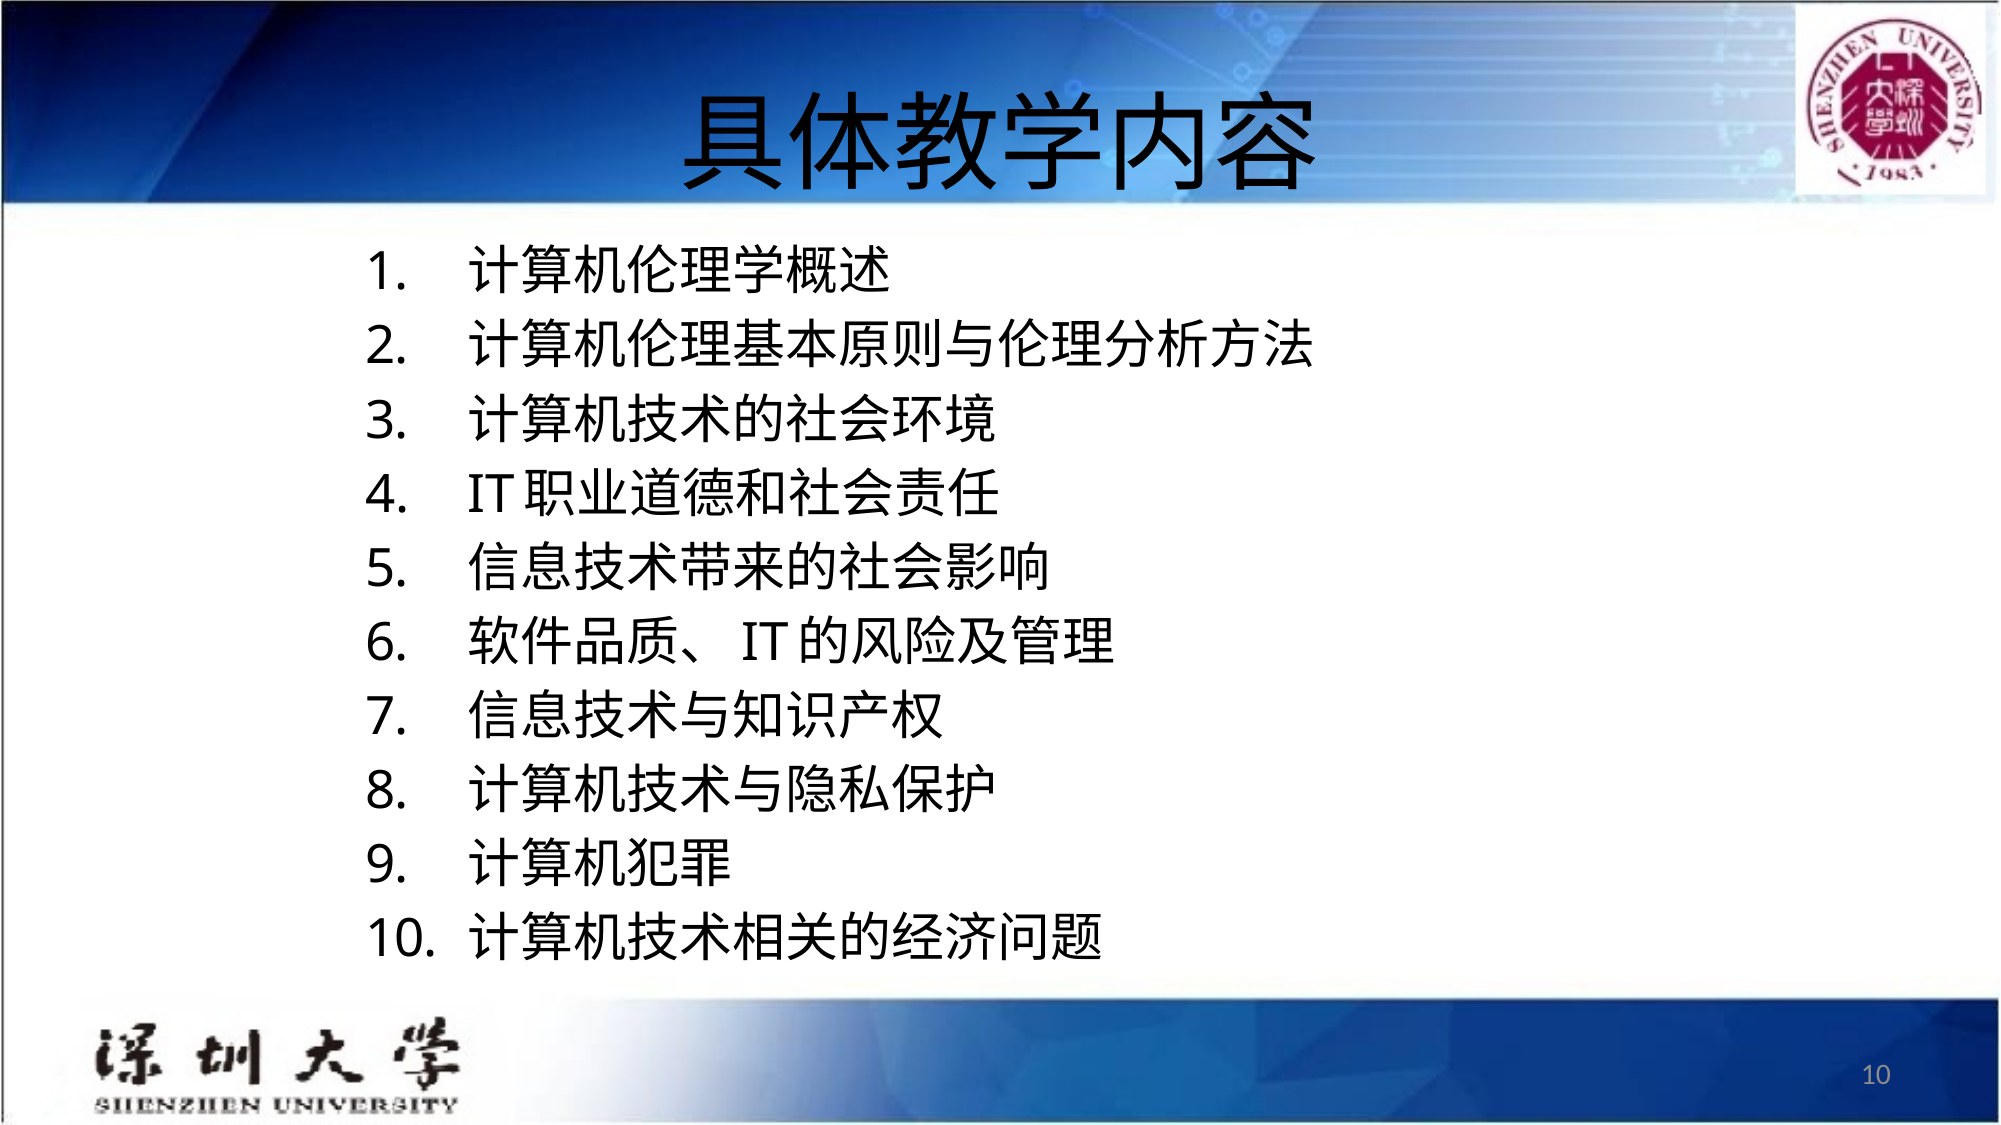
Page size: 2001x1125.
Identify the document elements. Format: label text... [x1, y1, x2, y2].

list 计算机伦理学概述 计算机伦理基本原则与伦理分析方法 计算机技术的社会环境 IT职业道德和社会责任 信息技术带来的社会影响 软件品质、IT的风险及管理 信息技术与知识产权 计算机技术与隐私保护 计算机犯罪 计算机技术相关的经济问题 [356, 232, 1644, 975]
slide_number 10 [1433, 1042, 1900, 1103]
picture [0, 0, 2001, 1125]
title 具体教学内容 [99, 45, 1900, 233]
